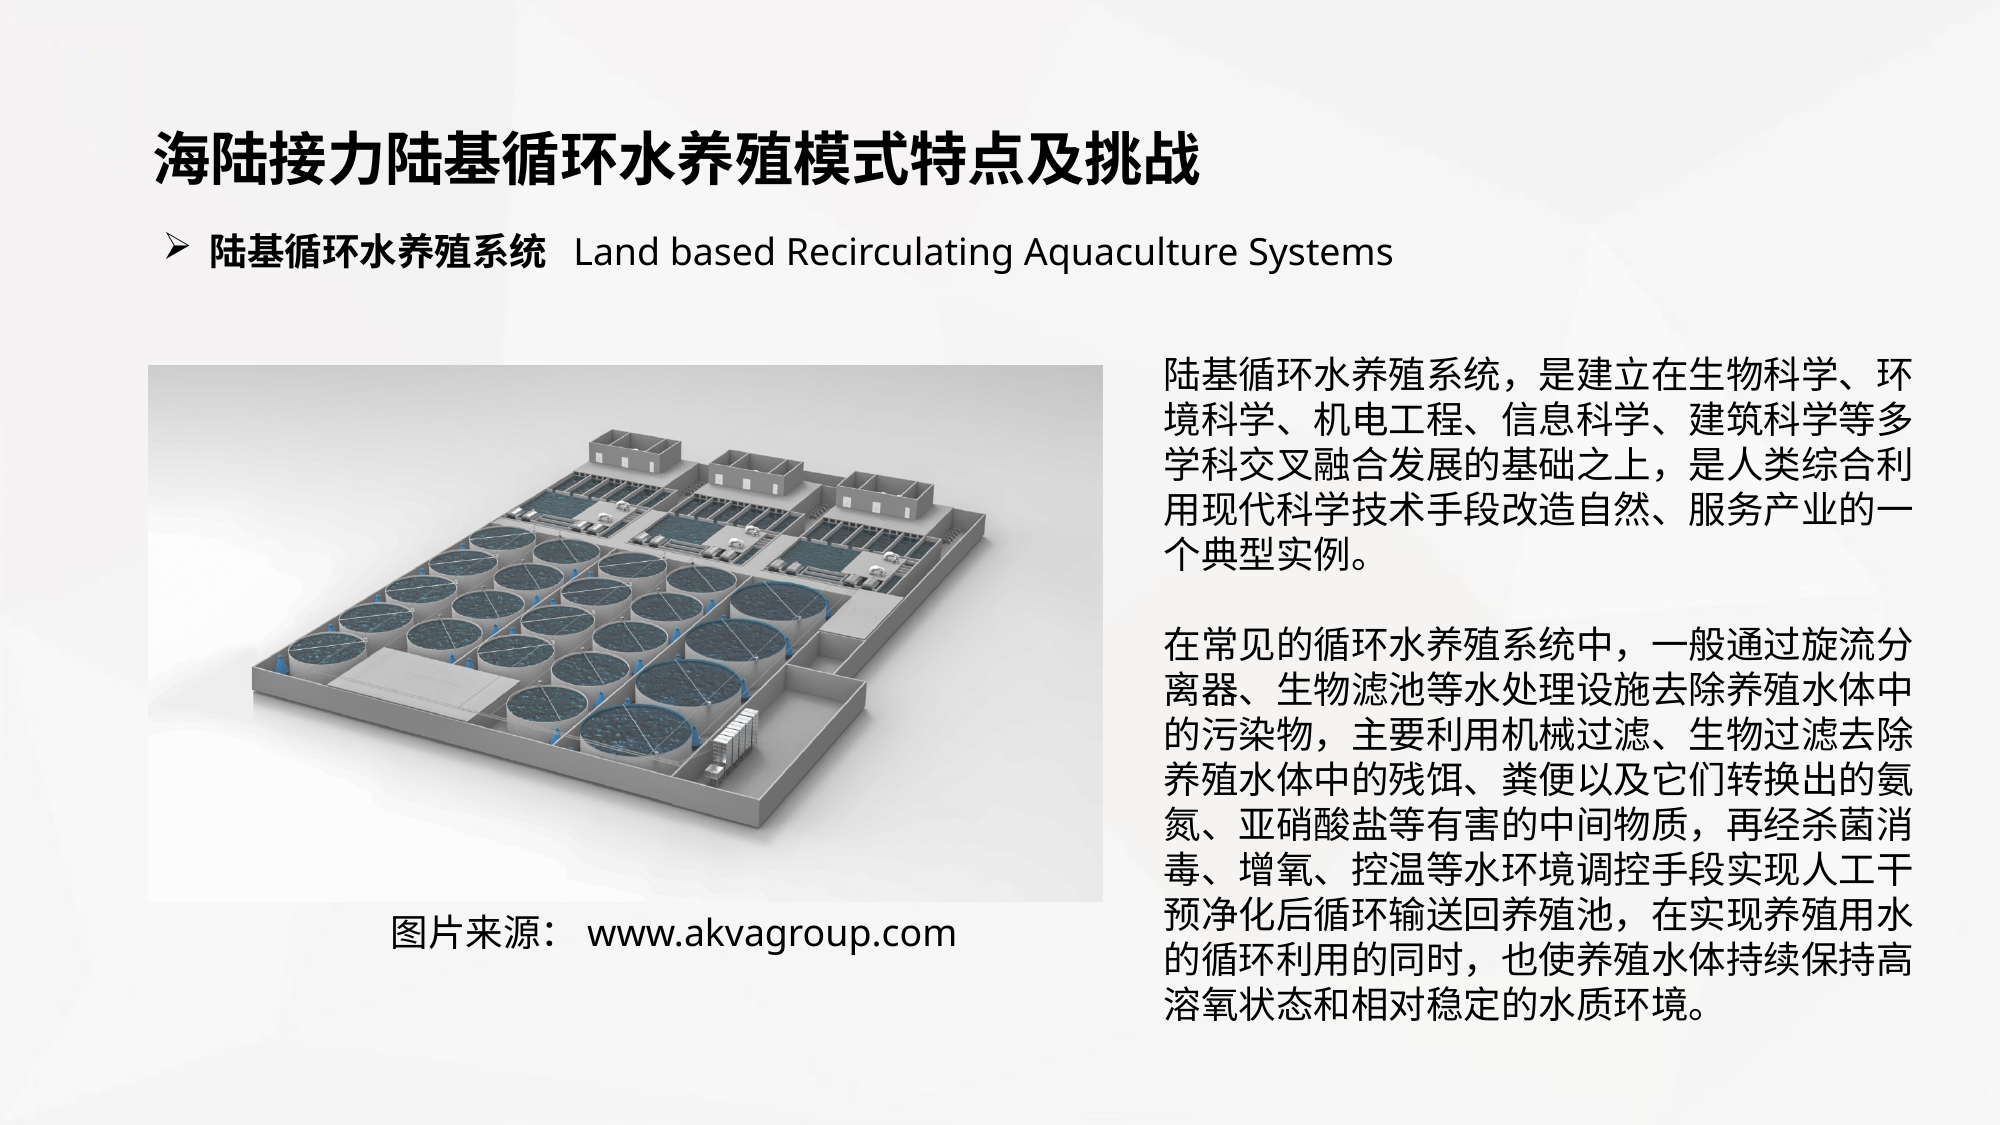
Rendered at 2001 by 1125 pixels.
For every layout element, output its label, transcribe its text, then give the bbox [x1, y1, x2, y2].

picture [0, 0, 2000, 1125]
list 海陆接力陆基循环水养殖模式特点及挑战 [137, 114, 1244, 196]
text_box 陆基循环水养殖系统 Land based Recirculating Aquaculture Systems [148, 221, 1481, 281]
text_box 陆基循环水养殖系统，是建立在生物科学、环境科学、机电工程、信息科学、建筑科学等多学科交叉融合发展的基础之上，是人类综合利用现代科学技术手段改造自然、服务产业的一个典型实例。 在常见的循环水养殖系统中，一般通过旋流分离器、生物滤池等水处理设施去除养殖水体中的污染物，主要利用机械过滤、生物过滤去除养殖水体中的残饵、粪便以及它们转换出的氨氮、亚硝酸盐等有害的中间物质，再经杀菌消毒、增氧、控温等水环境调控手段实现人工干预净化后循环输送回养殖池，在实现养殖用水的循环利用的同时，也使养殖水体持续保持高溶氧状态和相对稳定的水质环境。 [1148, 343, 1953, 1034]
text_box 图片来源：www.akvagroup.com [375, 901, 1180, 962]
